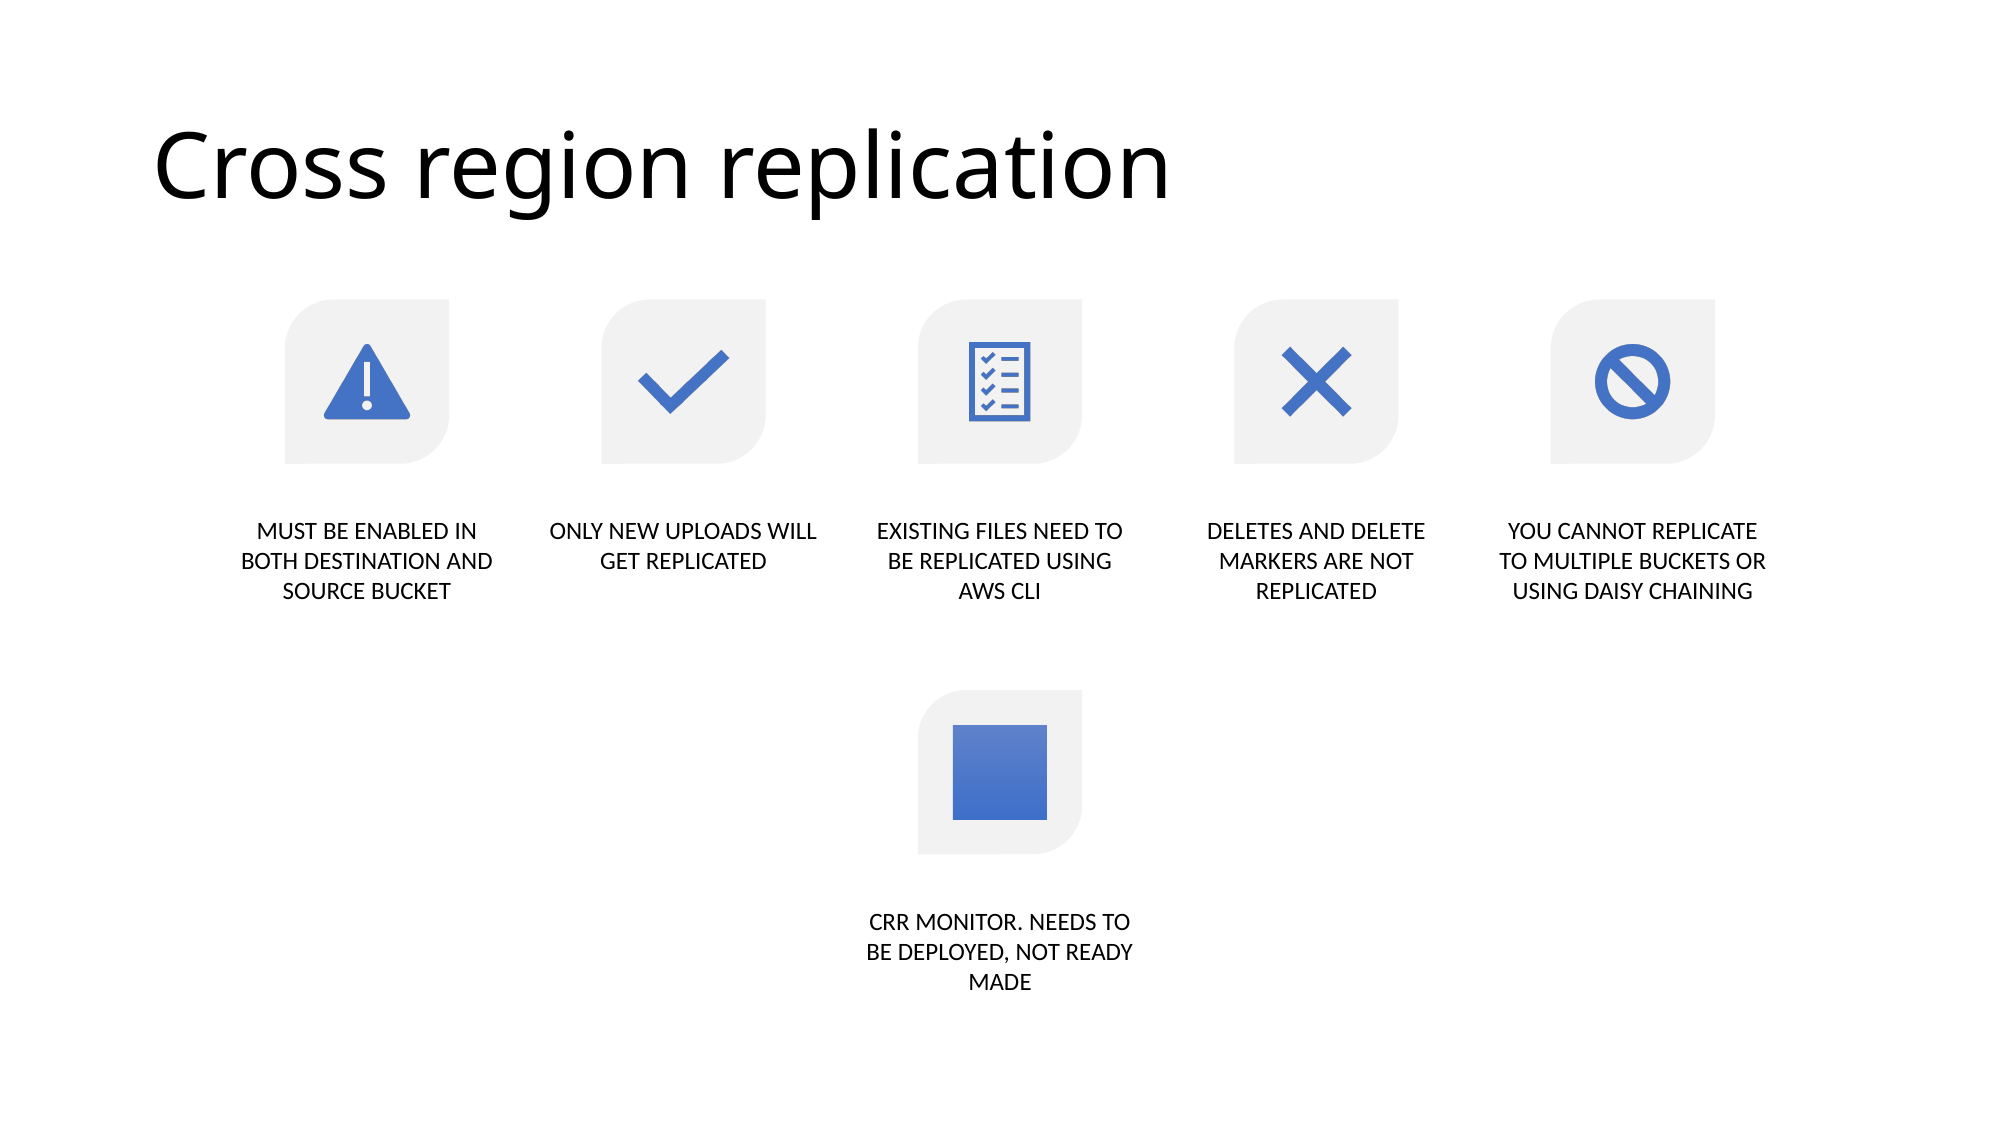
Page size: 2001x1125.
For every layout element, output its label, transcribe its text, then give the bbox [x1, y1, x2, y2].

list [137, 299, 1863, 1014]
title Cross region replication [137, 59, 1863, 278]
